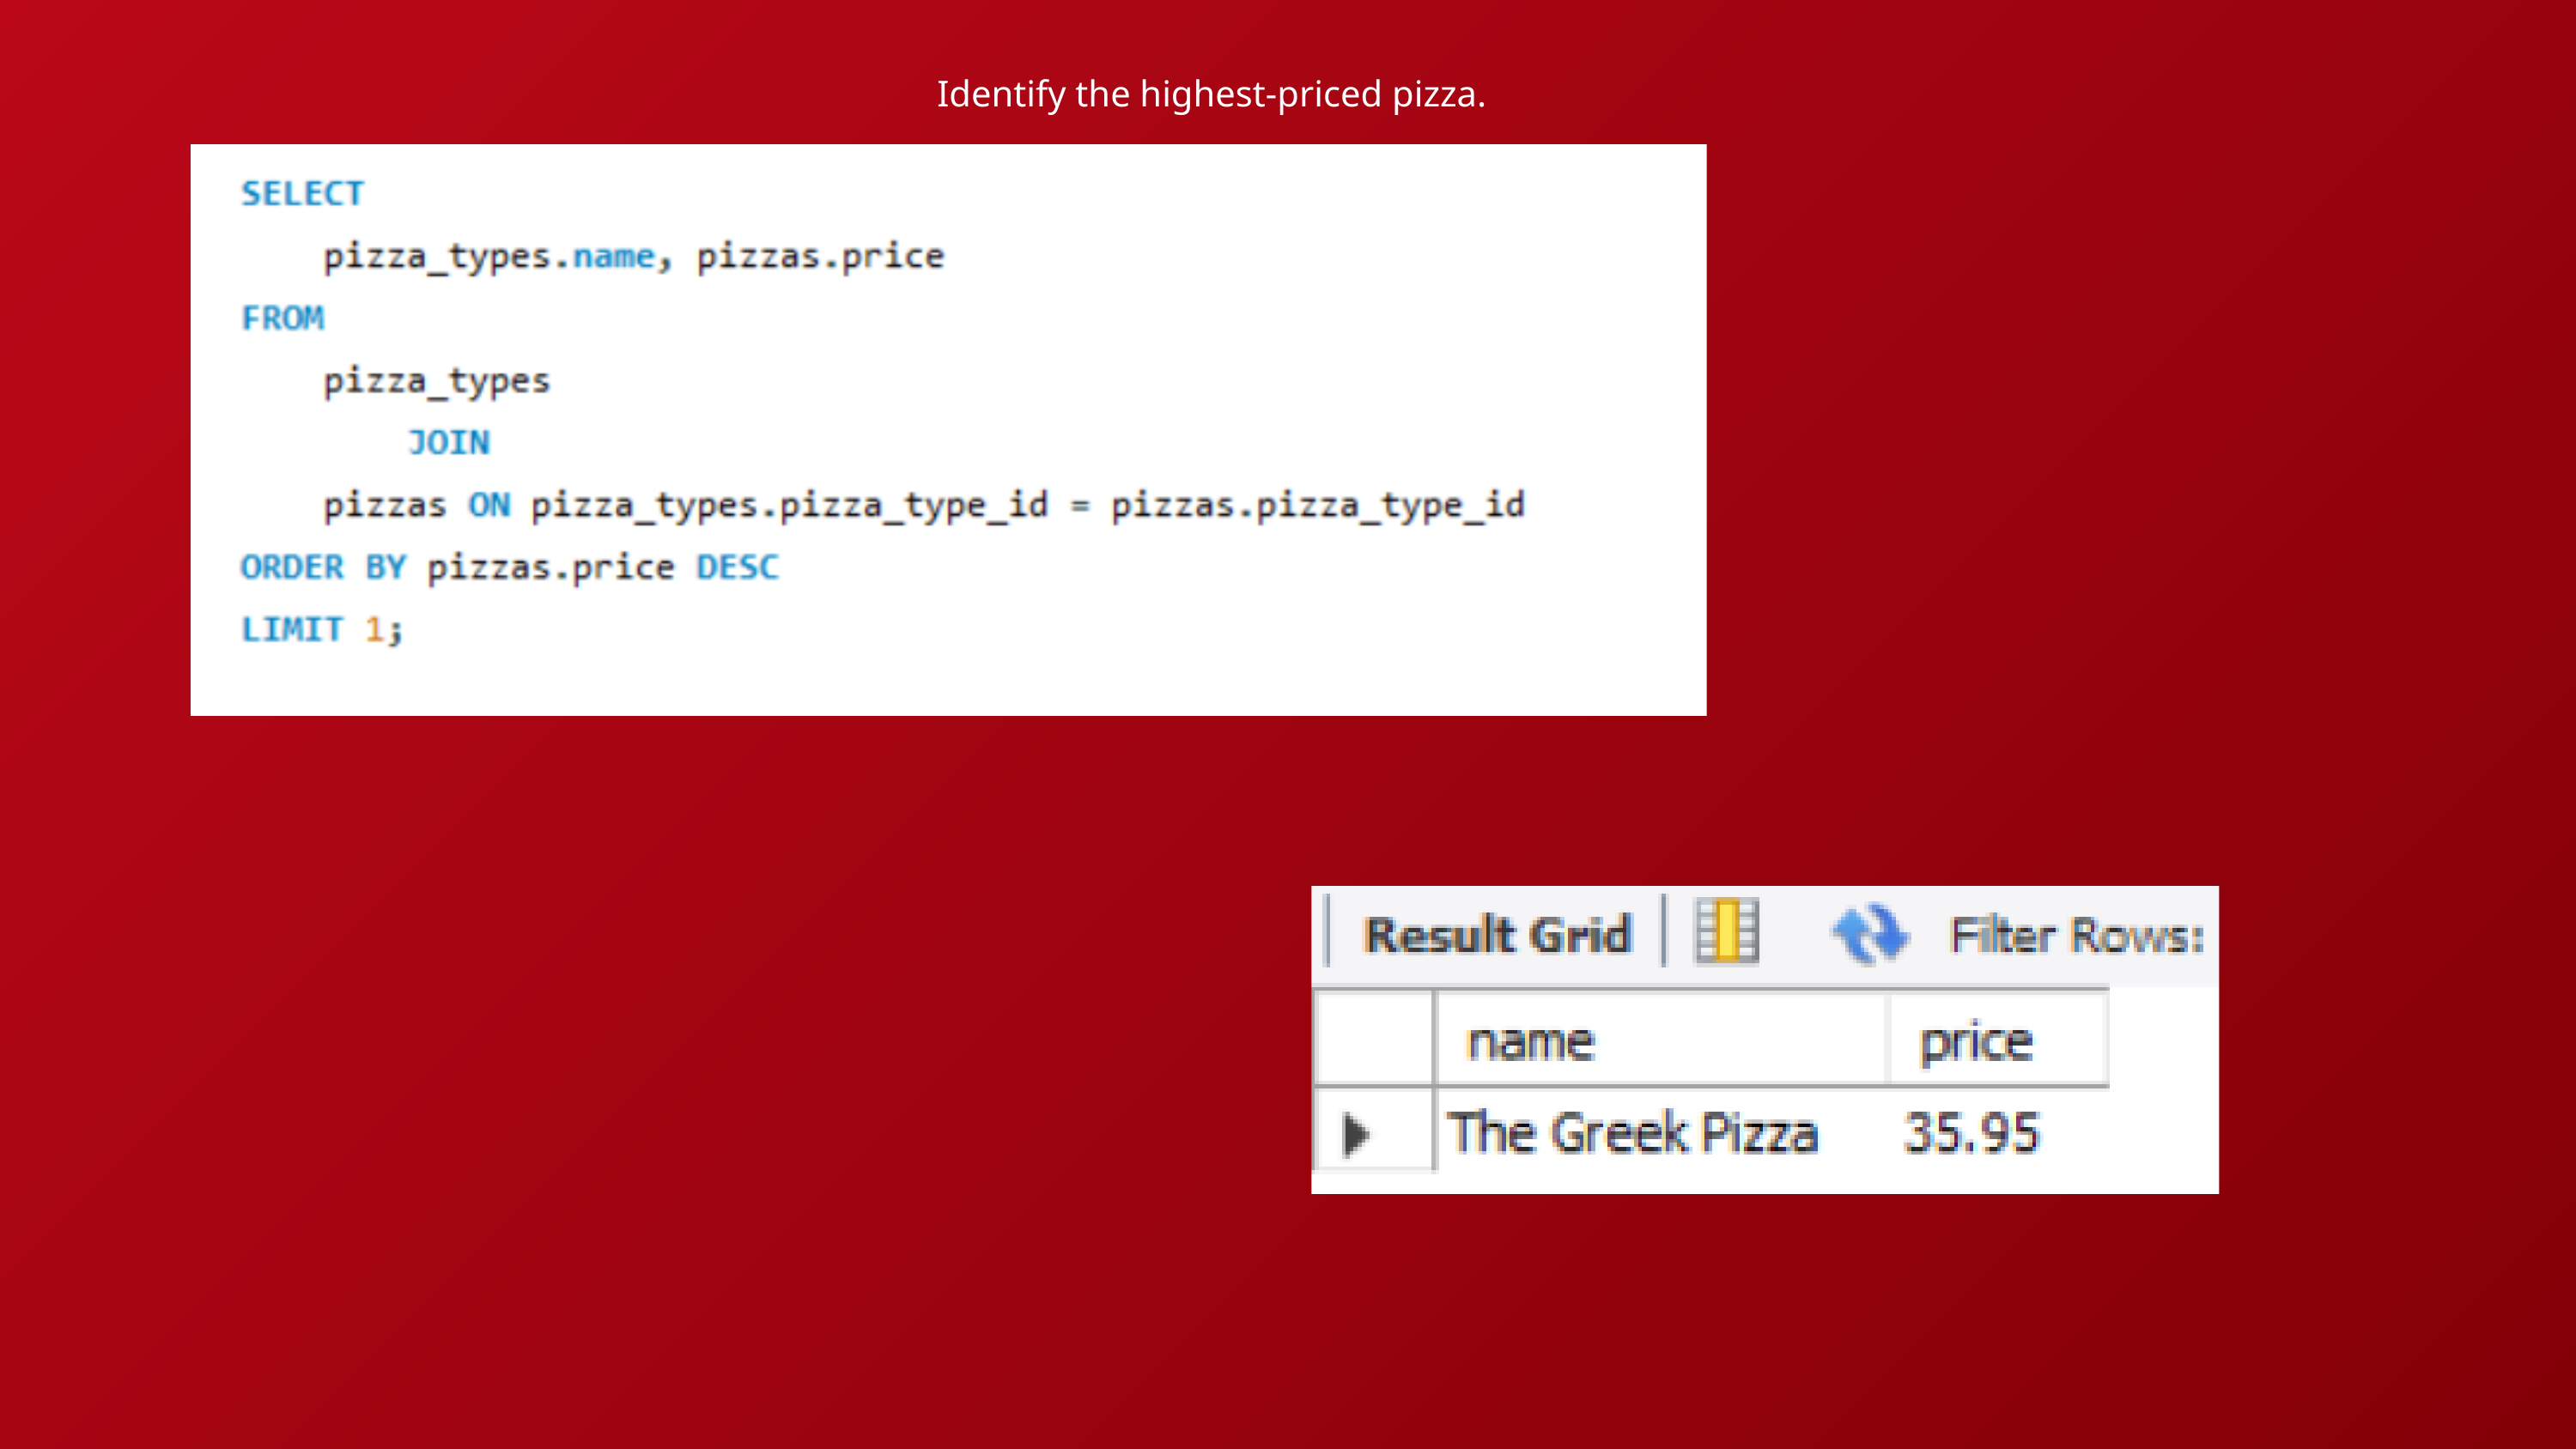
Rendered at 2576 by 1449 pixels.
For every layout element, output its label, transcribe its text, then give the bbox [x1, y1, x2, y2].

text_box [191, 144, 1707, 716]
text_box [1311, 886, 2220, 1194]
text_box Identify the highest-priced pizza. [787, 78, 1636, 114]
